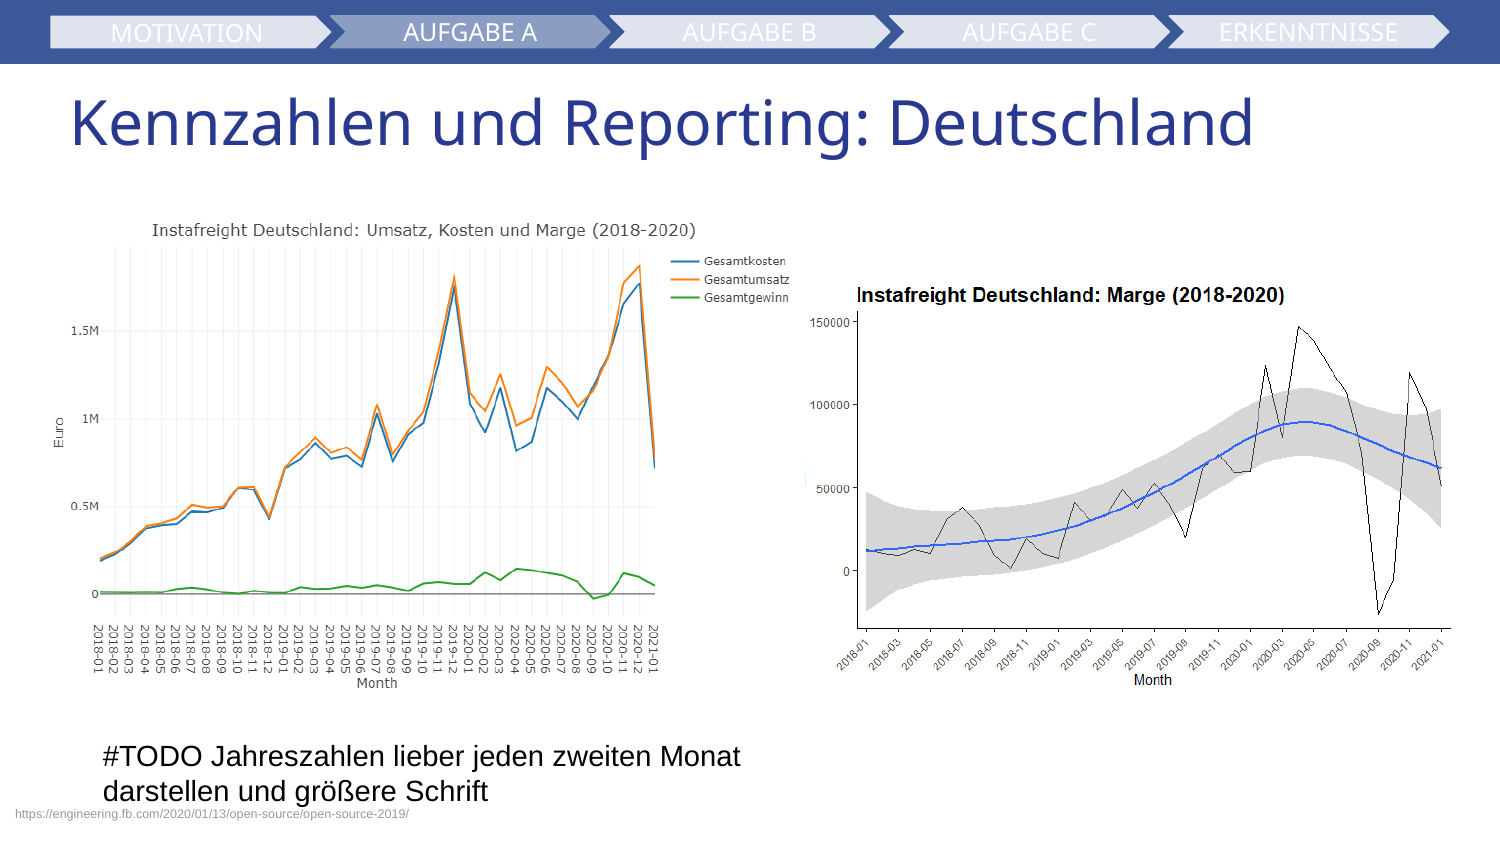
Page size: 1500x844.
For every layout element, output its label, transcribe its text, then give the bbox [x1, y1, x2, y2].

text_box [0, 0, 1500, 64]
text_box AUFGABE C [889, 15, 1170, 48]
text_box #TODO Jahreszahlen lieber jeden zweiten Monat darstellen und größere Schrift [88, 730, 890, 816]
text_box MOTIVATION [51, 16, 331, 48]
text_box ERKENNTNISSE [1169, 15, 1449, 48]
picture [41, 223, 1458, 695]
title Kennzahlen und Reporting: Deutschland [54, 68, 1446, 168]
text_box AUFGABE A [330, 15, 611, 48]
text_box AUFGABE B [610, 15, 890, 48]
text_box https://engineering.fb.com/2020/01/13/open-source/open-source-2019/ [0, 798, 679, 829]
